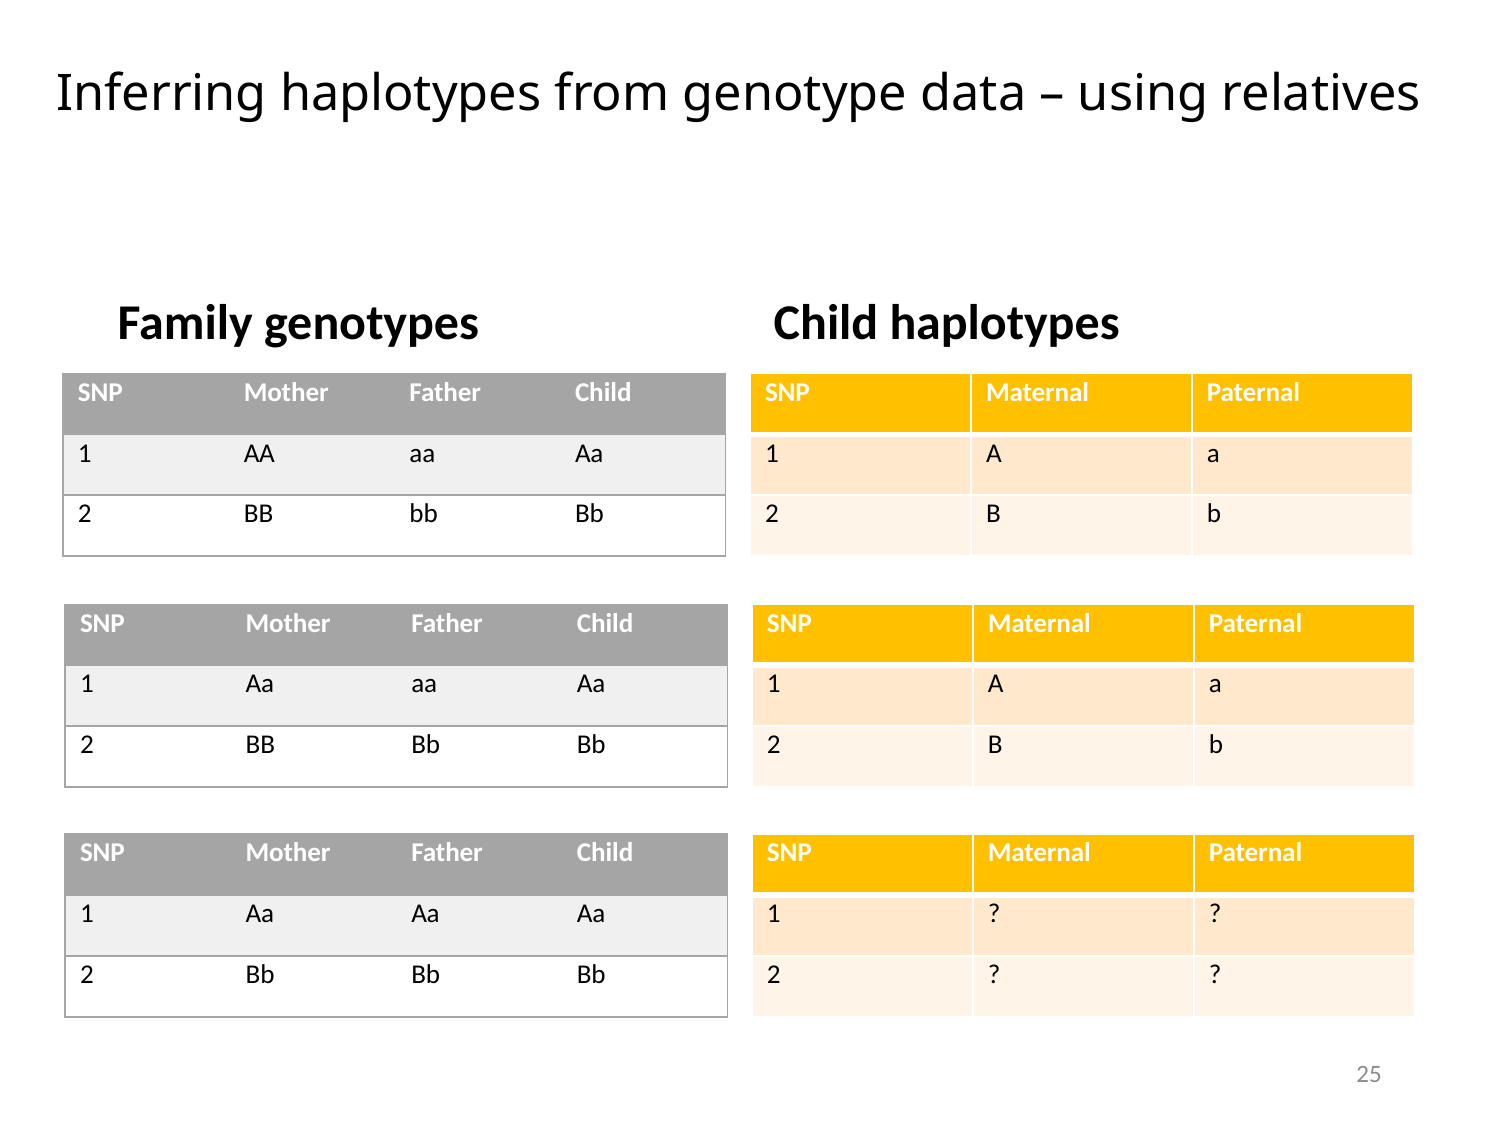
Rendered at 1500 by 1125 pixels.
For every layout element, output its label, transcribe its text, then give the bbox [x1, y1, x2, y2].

table_header SNP [751, 374, 970, 432]
table_cell Aa [562, 666, 727, 725]
table_cell 2 [753, 727, 972, 786]
table_cell ? [1195, 957, 1414, 1016]
table_cell ? [974, 957, 1193, 1016]
table_cell Aa [231, 666, 396, 725]
table_cell 2 [753, 957, 972, 1016]
table_cell A [974, 668, 1193, 725]
table_cell aa [396, 666, 562, 725]
table_header SNP [753, 605, 972, 662]
table_cell ? [1195, 898, 1414, 955]
table_cell 1 [66, 666, 231, 725]
table_header Father [396, 605, 562, 664]
table_cell b [1195, 727, 1414, 786]
table_cell B [974, 727, 1193, 786]
table_cell 1 [753, 668, 972, 725]
title Inferring haplotypes from genotype data – using relatives [41, 30, 1459, 157]
table_cell 2 [66, 957, 231, 1016]
table_cell Aa [396, 896, 562, 955]
list Family genotypes [102, 223, 738, 359]
table_cell 2 [66, 727, 231, 786]
table_cell B [972, 496, 1191, 555]
table_cell AA [229, 435, 394, 494]
table_header SNP [64, 374, 229, 433]
table_header Maternal [972, 374, 1191, 432]
table_cell Bb [560, 496, 725, 555]
table_cell Bb [396, 727, 562, 786]
table_cell 2 [751, 496, 970, 555]
table_header SNP [753, 835, 972, 892]
table_cell 1 [64, 435, 229, 494]
table_cell a [1195, 668, 1414, 725]
table_cell Aa [562, 896, 727, 955]
table_header Child [562, 605, 727, 664]
table_header Paternal [1195, 605, 1414, 662]
table_cell aa [394, 435, 560, 494]
table_header Child [562, 835, 727, 894]
table_cell 1 [753, 898, 972, 955]
table_cell BB [229, 496, 394, 555]
table_cell Aa [560, 435, 725, 494]
table_header Maternal [974, 835, 1193, 892]
table_cell a [1193, 437, 1412, 494]
table_header Father [394, 374, 560, 433]
table_cell 1 [751, 437, 970, 494]
table_header Paternal [1195, 835, 1414, 892]
list Child haplotypes [758, 223, 1397, 359]
table_cell BB [231, 727, 396, 786]
table_header SNP [66, 605, 231, 664]
table_cell A [972, 437, 1191, 494]
table_header Mother [229, 374, 394, 433]
table_cell bb [394, 496, 560, 555]
table_header SNP [66, 835, 231, 894]
table_header Mother [231, 605, 396, 664]
table_cell Aa [231, 896, 396, 955]
table_header Father [396, 835, 562, 894]
table_header Maternal [974, 605, 1193, 662]
table_cell b [1193, 496, 1412, 555]
table_cell 1 [66, 896, 231, 955]
table_header Child [560, 374, 725, 433]
table_cell Bb [562, 957, 727, 1016]
table_cell Bb [396, 957, 562, 1016]
table_header Mother [231, 835, 396, 894]
table_cell 2 [64, 496, 229, 555]
table_cell Bb [562, 727, 727, 786]
slide_number 25 [1059, 1042, 1397, 1103]
table_header Paternal [1193, 374, 1412, 432]
table_cell ? [974, 898, 1193, 955]
table_cell Bb [231, 957, 396, 1016]
